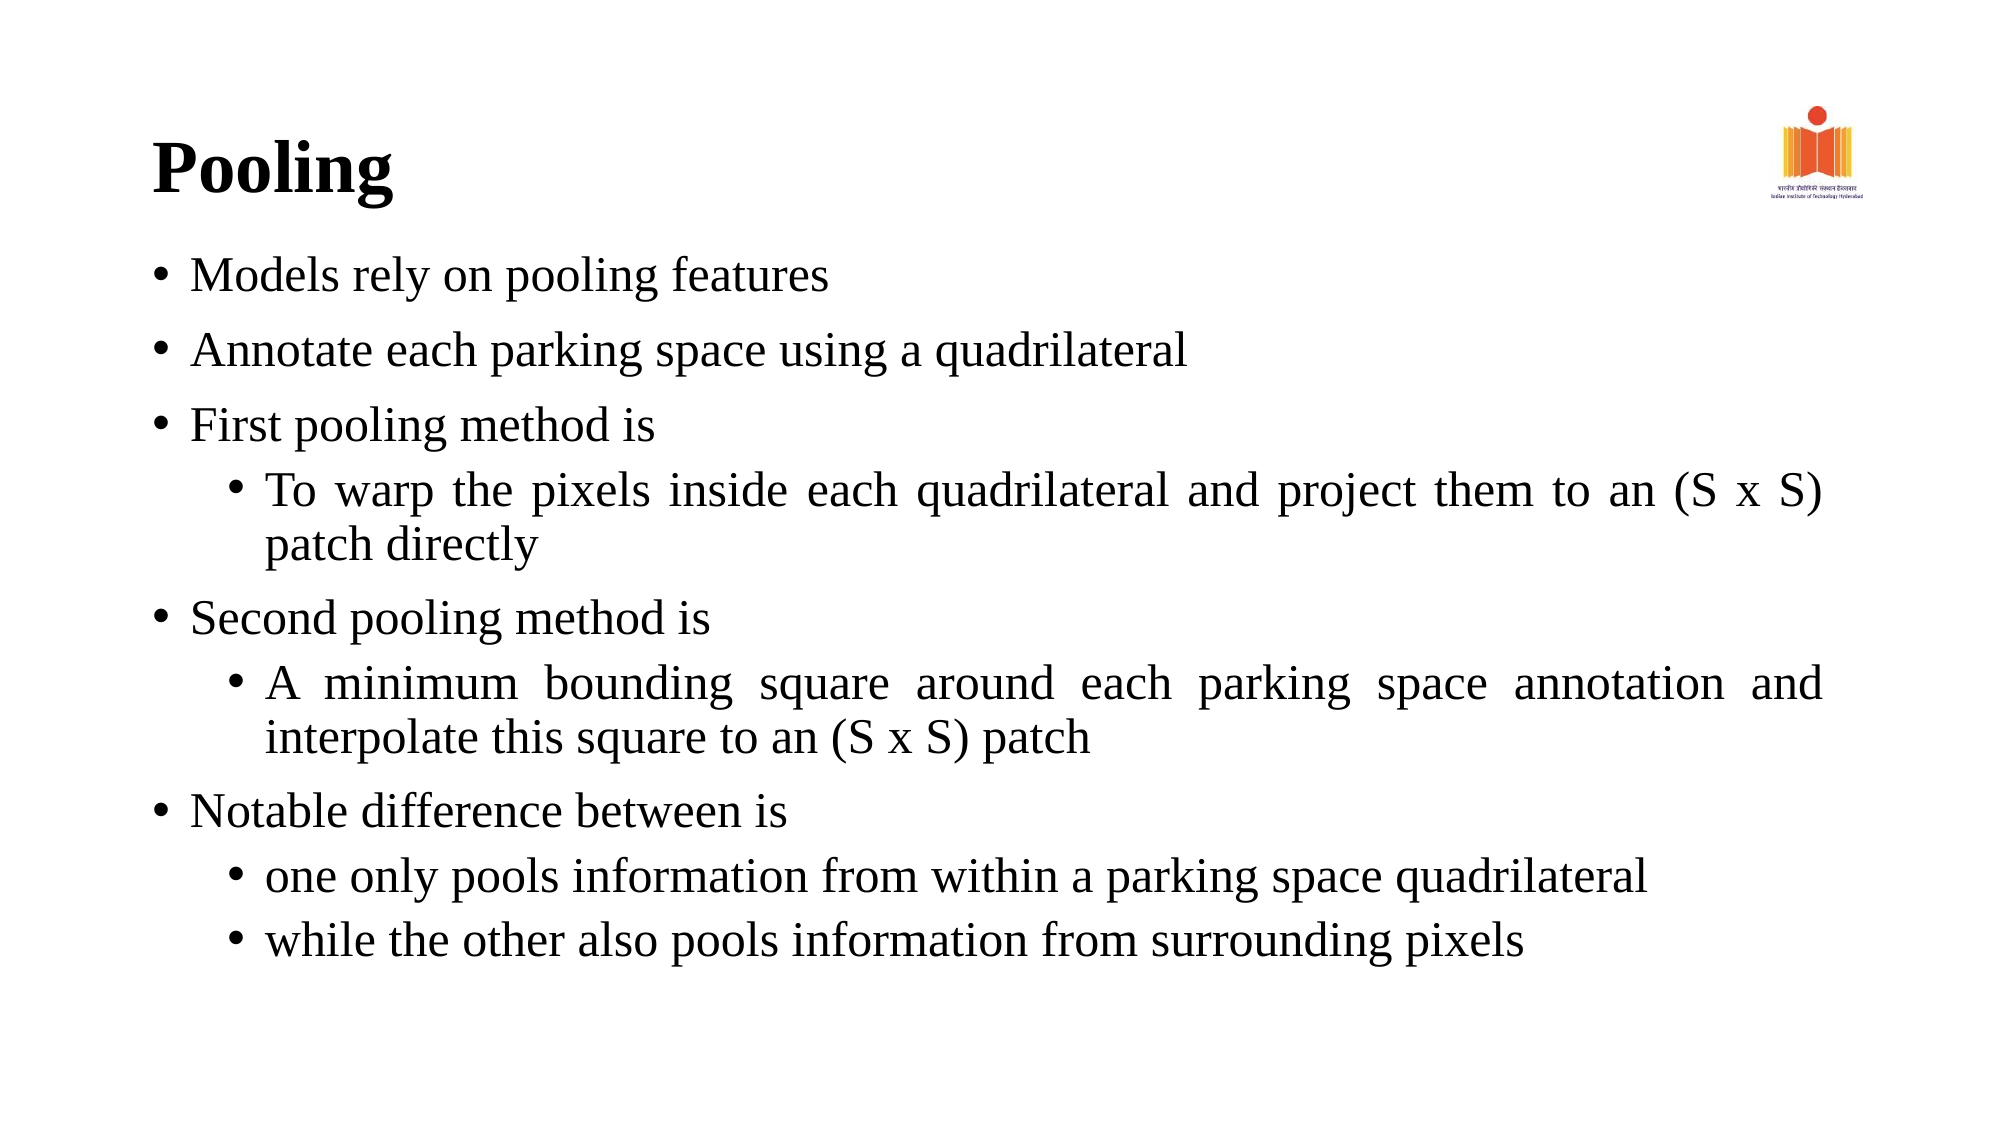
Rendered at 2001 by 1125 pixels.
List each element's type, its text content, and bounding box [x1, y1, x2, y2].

picture [1771, 106, 1863, 199]
title Pooling [137, 59, 1863, 278]
list Models rely on pooling features Annotate each parking space using a quadrilateral First pooling method is To warp the pixels inside each quadrilateral and project them to an (S x S) patch directly Second pooling method is A minimum bounding square around each parking space annotation and interpolate this square to an (S x S) patch Notable difference between is one only pools information from within a parking space quadrilateral while the other also pools information from surrounding pixels [137, 241, 1840, 1014]
